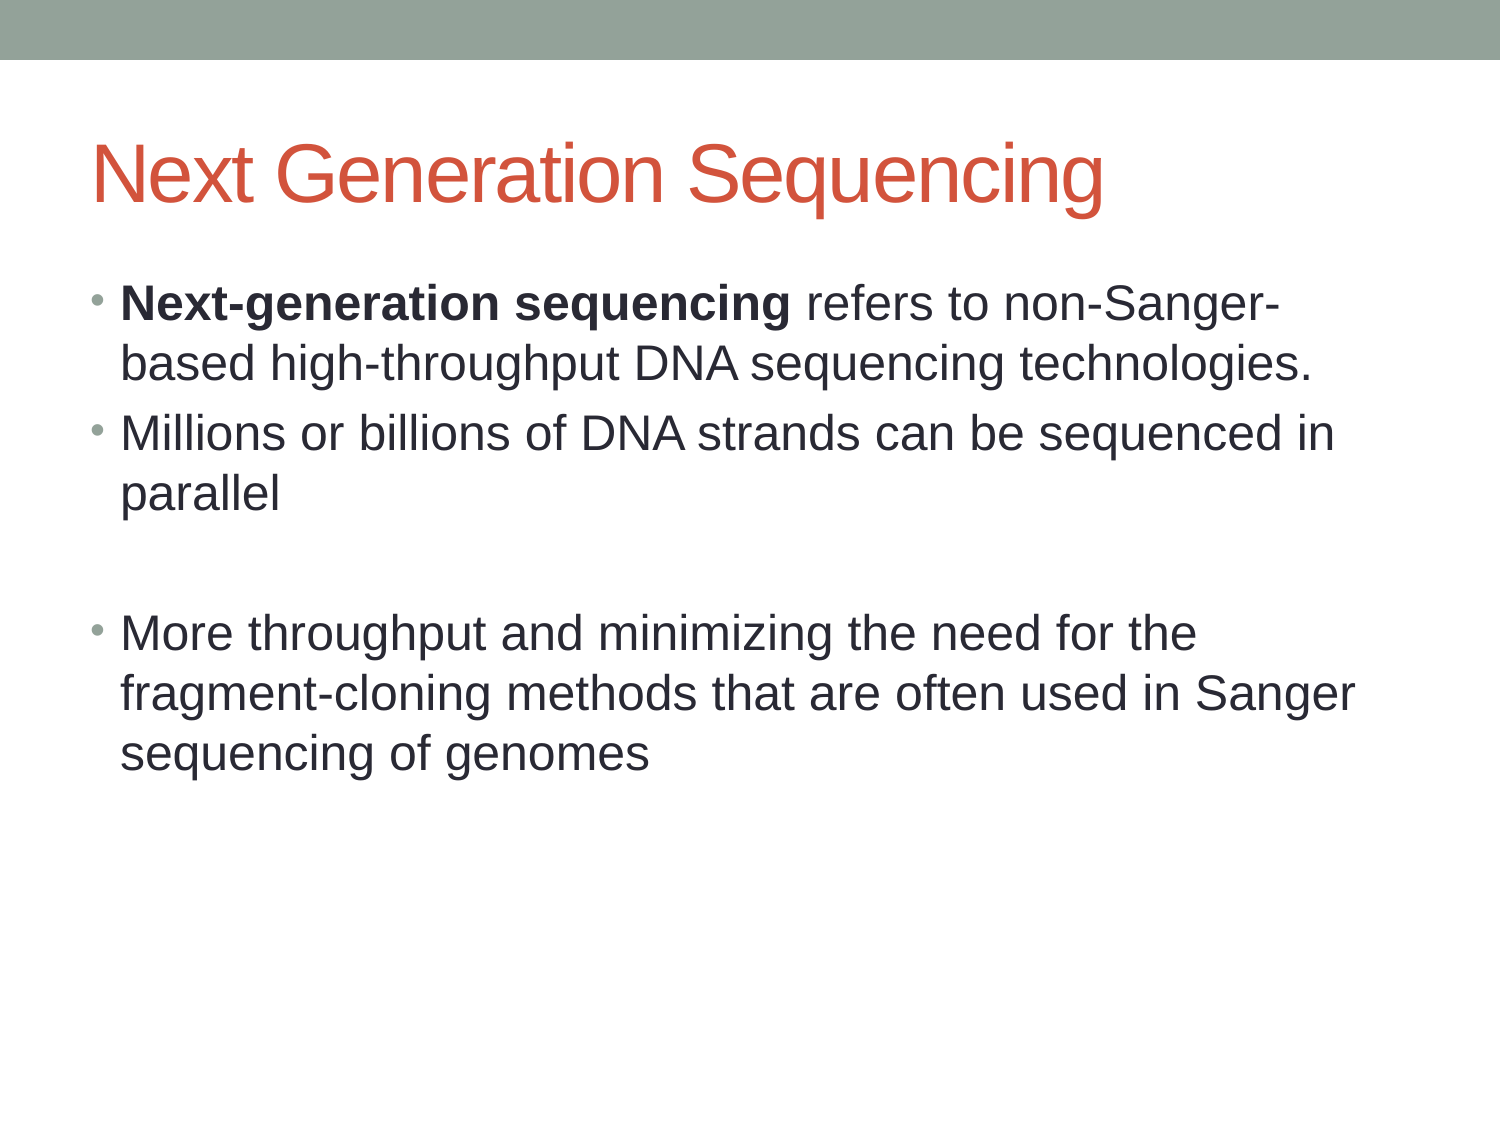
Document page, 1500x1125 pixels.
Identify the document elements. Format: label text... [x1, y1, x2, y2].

title Next Generation Sequencing [75, 87, 1425, 250]
list Next-generation sequencing refers to non-Sanger-based high-throughput DNA sequencing technologies. Millions or billions of DNA strands can be sequenced in parallel More throughput and minimizing the need for the fragment-cloning methods that are often used in Sanger sequencing of genomes [75, 262, 1425, 1063]
